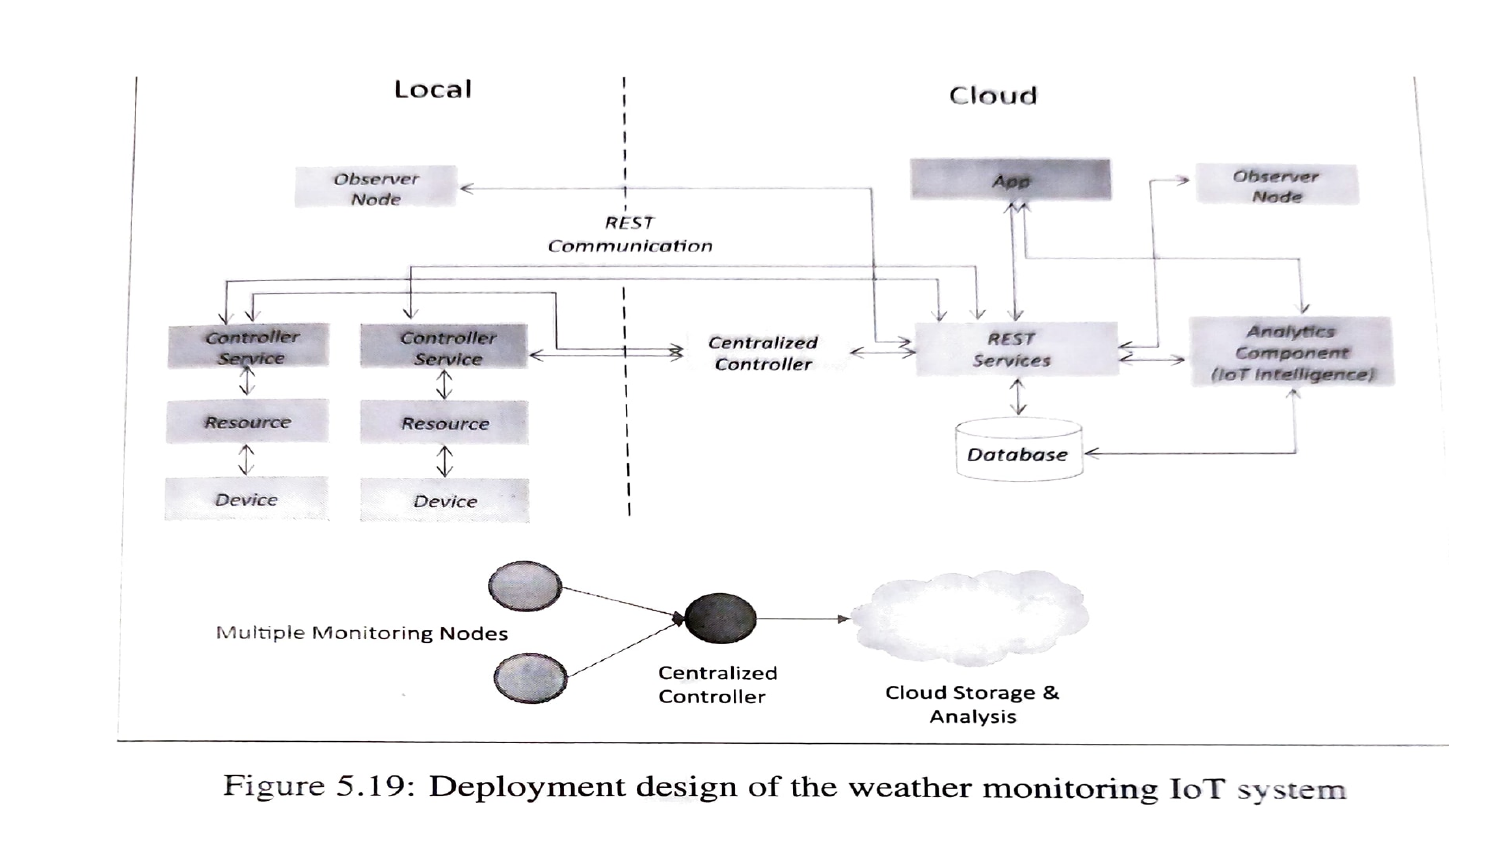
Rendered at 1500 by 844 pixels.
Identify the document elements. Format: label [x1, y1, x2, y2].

picture [108, 15, 1449, 819]
